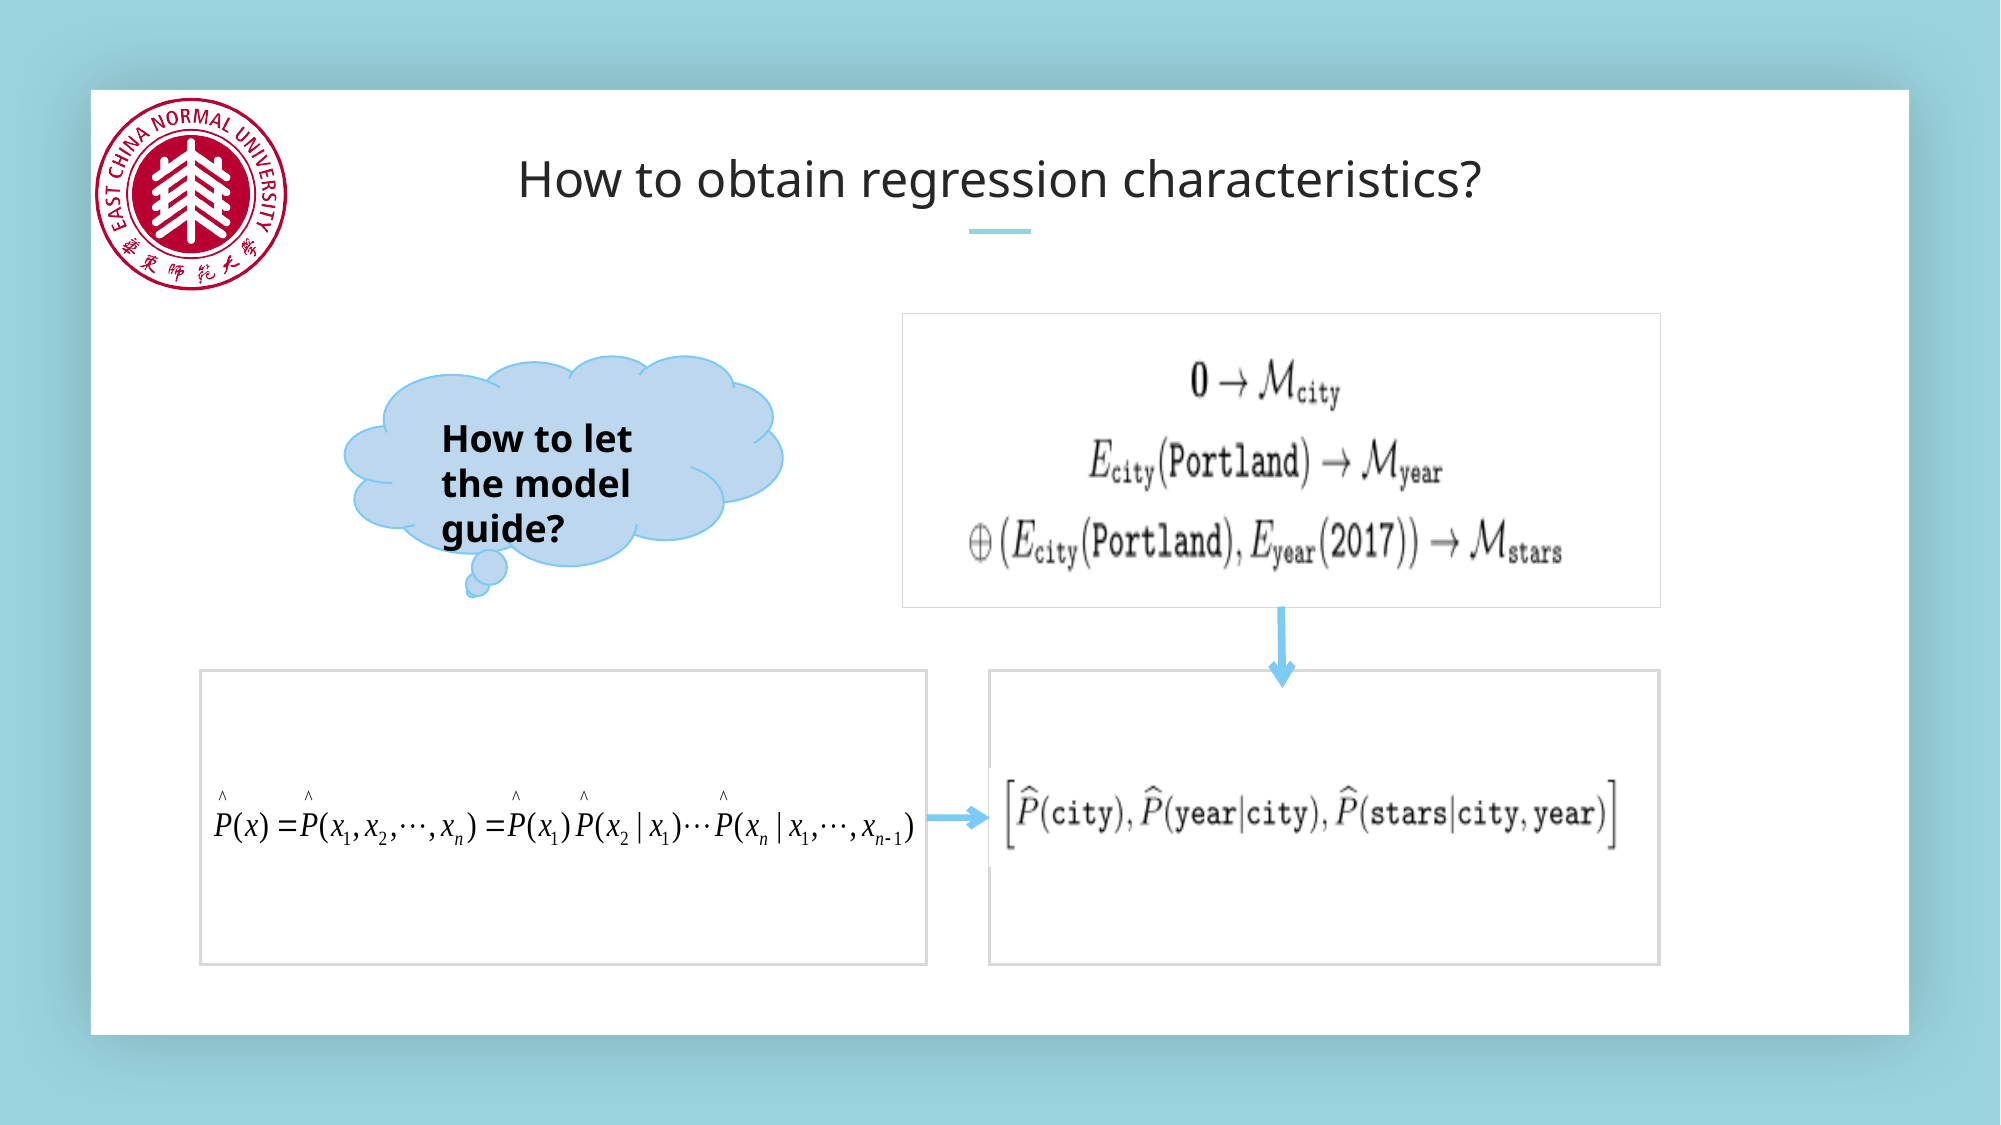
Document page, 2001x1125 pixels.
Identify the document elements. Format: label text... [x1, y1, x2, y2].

text_box [526, 558, 611, 568]
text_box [472, 139, 1528, 232]
text_box [464, 558, 508, 599]
picture [989, 768, 1655, 867]
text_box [208, 781, 919, 854]
text_box [989, 670, 1659, 965]
text_box [200, 670, 927, 965]
text_box [343, 355, 784, 546]
picture [903, 314, 1660, 607]
picture [89, 90, 291, 295]
text_box How to let the model guide? [426, 407, 701, 558]
